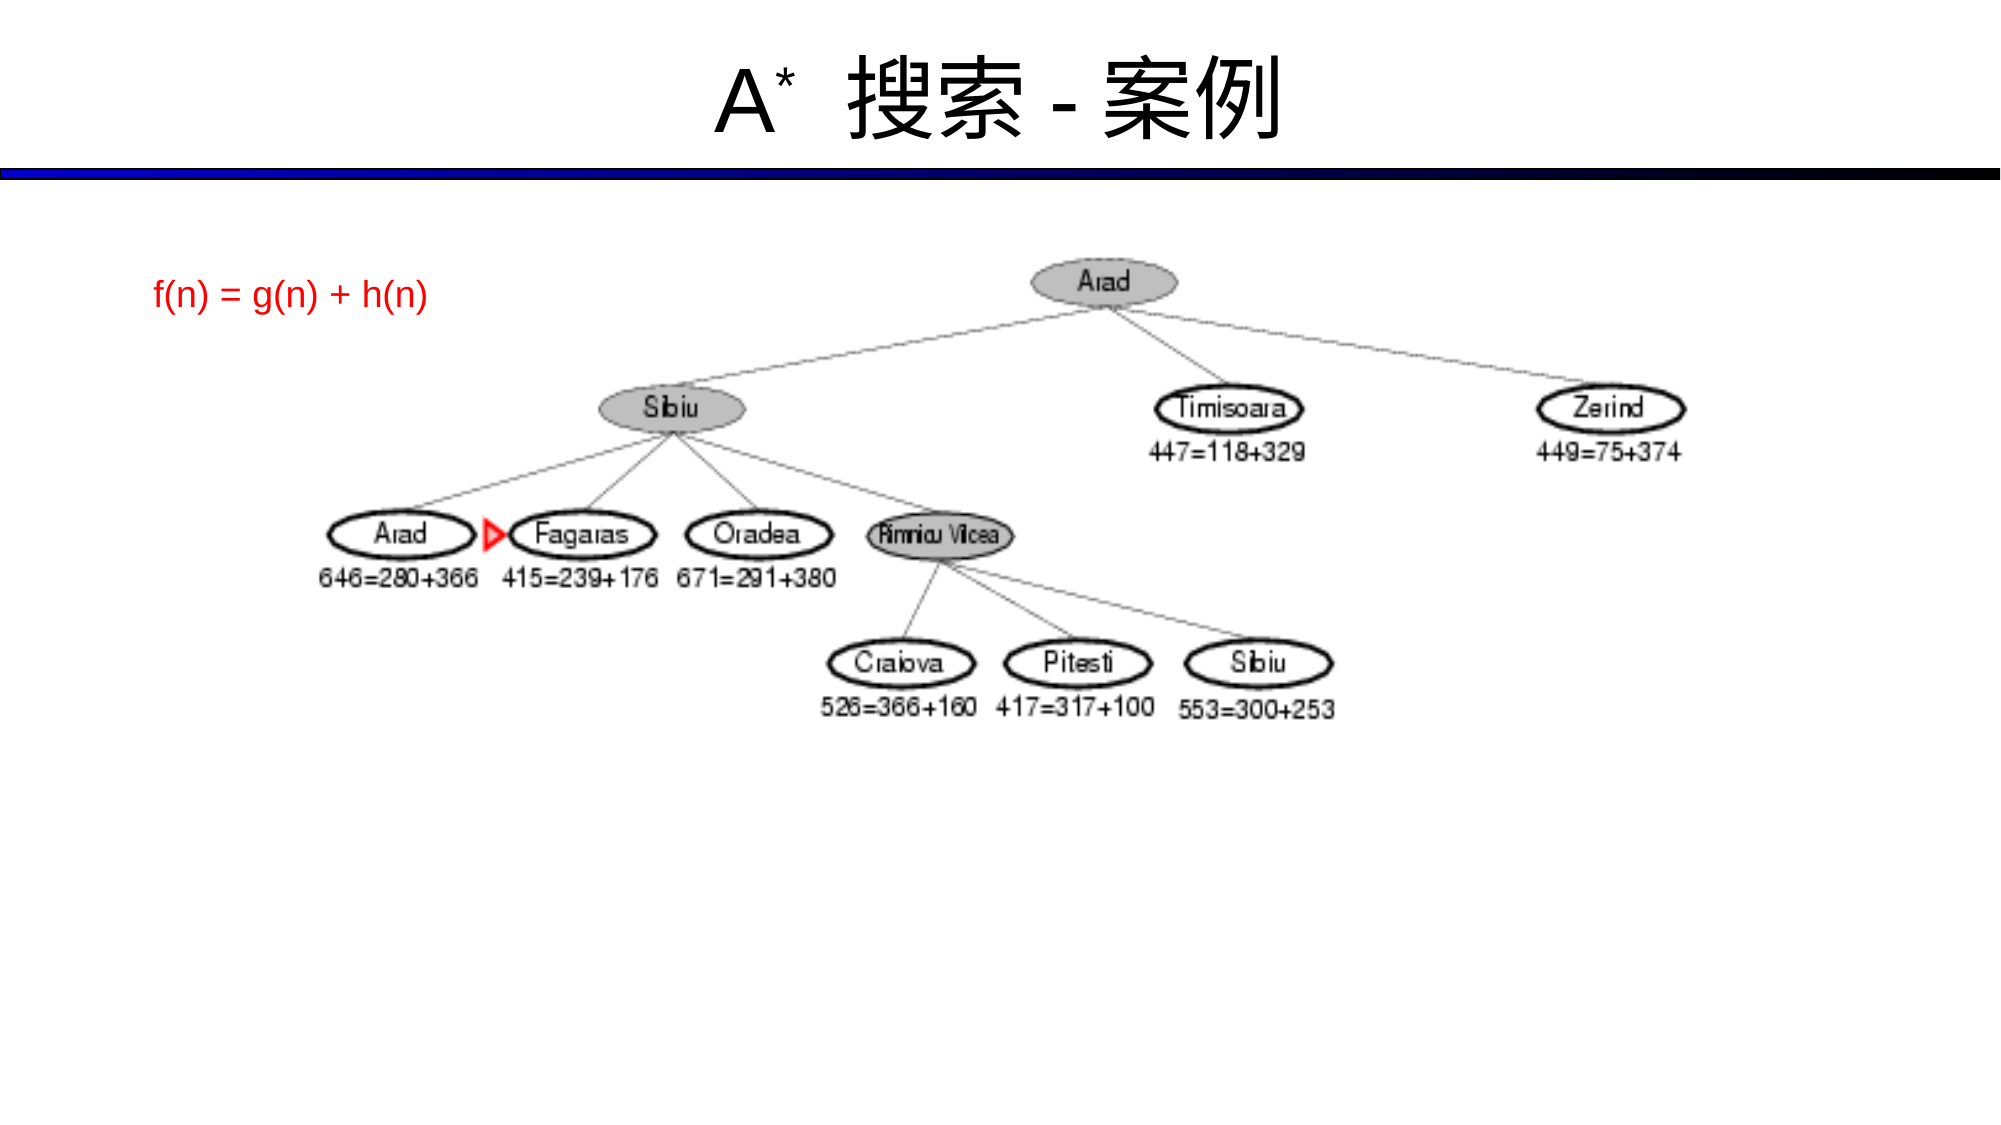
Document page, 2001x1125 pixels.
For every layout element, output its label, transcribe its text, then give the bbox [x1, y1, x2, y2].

text_box A* 搜索-案例 [291, 30, 1709, 161]
text_box f(n) = g(n) + h(n) [138, 262, 298, 323]
picture [303, 237, 1705, 876]
